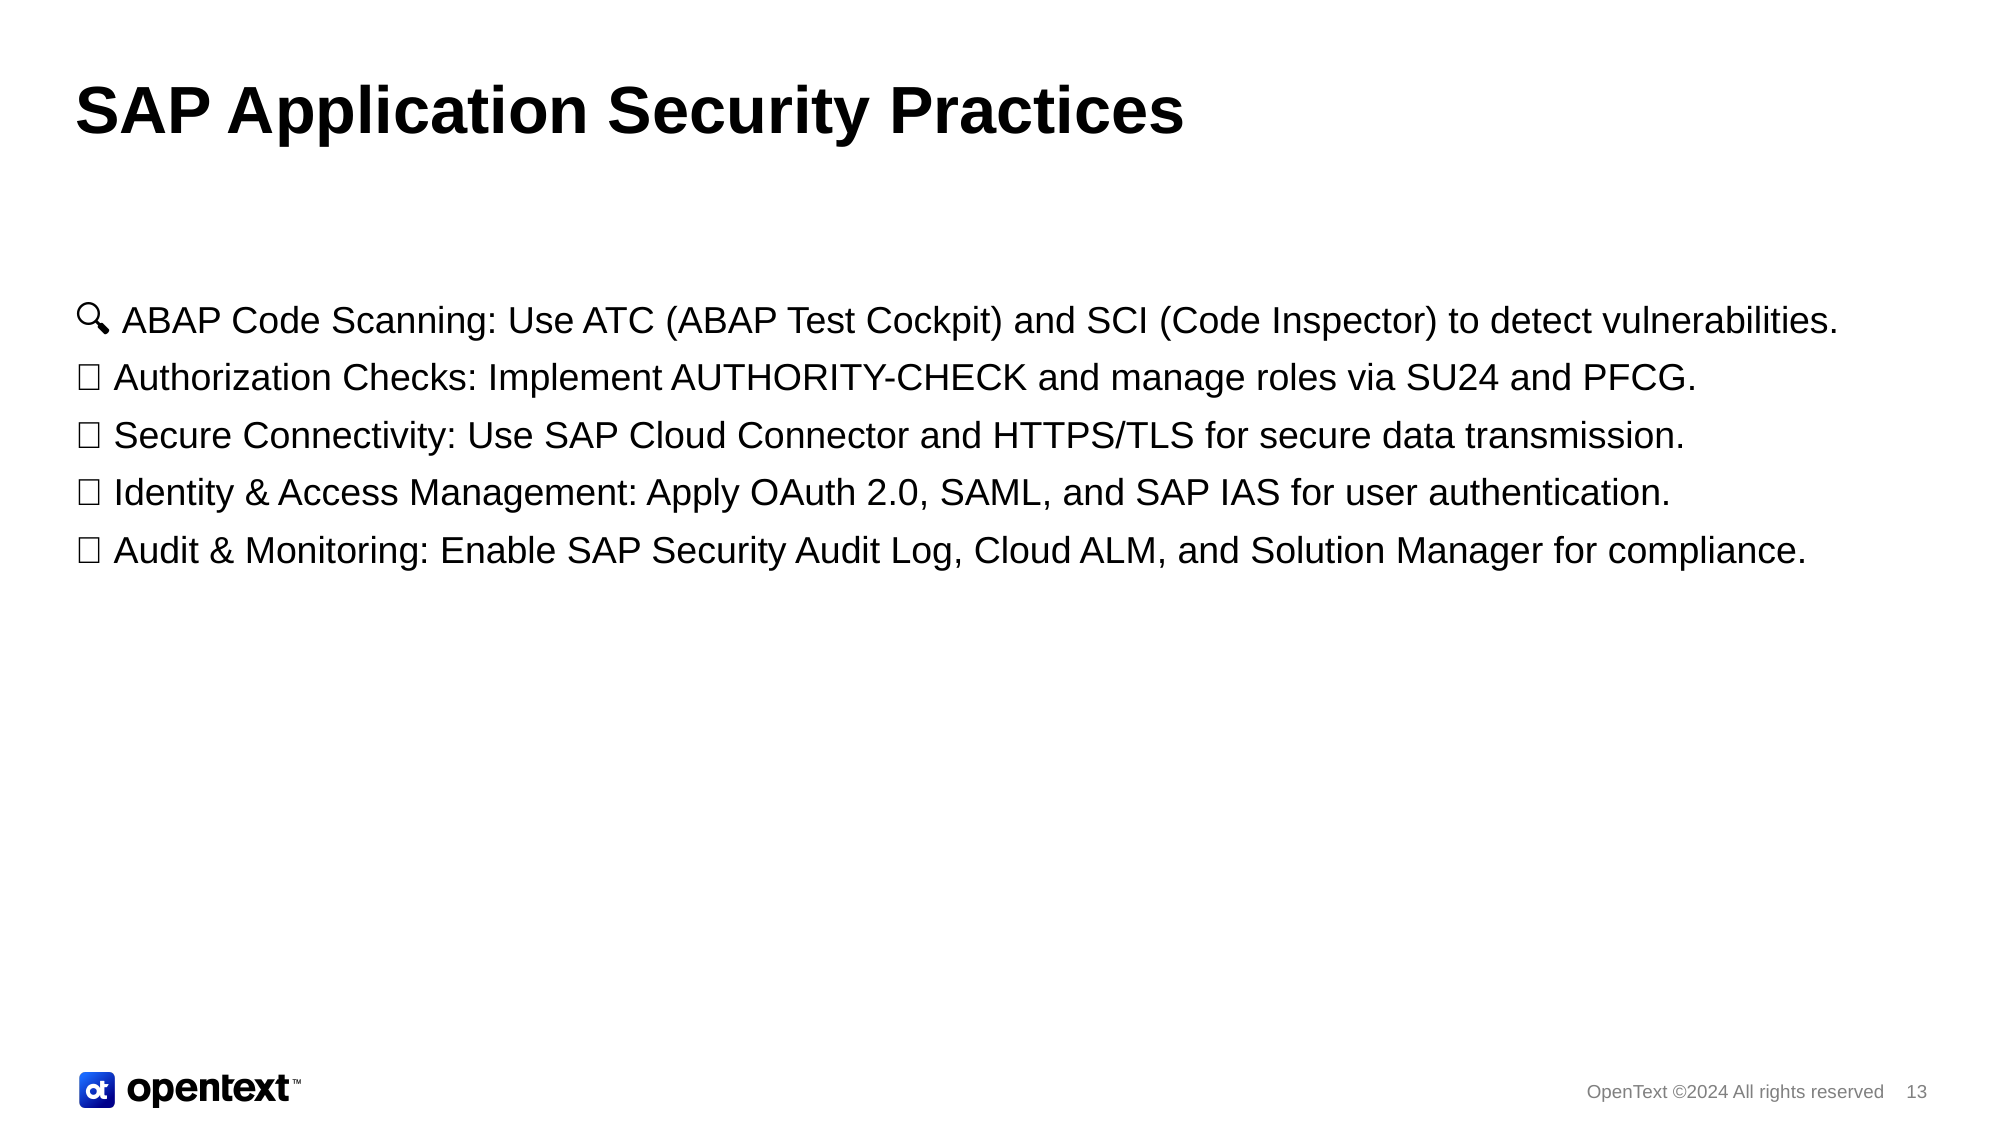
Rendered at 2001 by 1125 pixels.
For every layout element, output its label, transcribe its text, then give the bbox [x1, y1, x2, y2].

title SAP Application Security Practices [75, 24, 1925, 185]
list 🔍 ABAP Code Scanning: Use ATC (ABAP Test Cockpit) and SCI (Code Inspector) to detect vulnerabilities. 🔐 Authorization Checks: Implement AUTHORITY-CHECK and manage roles via SU24 and PFCG. 🌐 Secure Connectivity: Use SAP Cloud Connector and HTTPS/TLS for secure data transmission. 👥 Identity & Access Management: Apply OAuth 2.0, SAML, and SAP IAS for user authentication. 🧾 Audit & Monitoring: Enable SAP Security Audit Log, Cloud ALM, and Solution Manager for compliance. [75, 225, 1925, 1019]
picture [79, 1072, 301, 1108]
